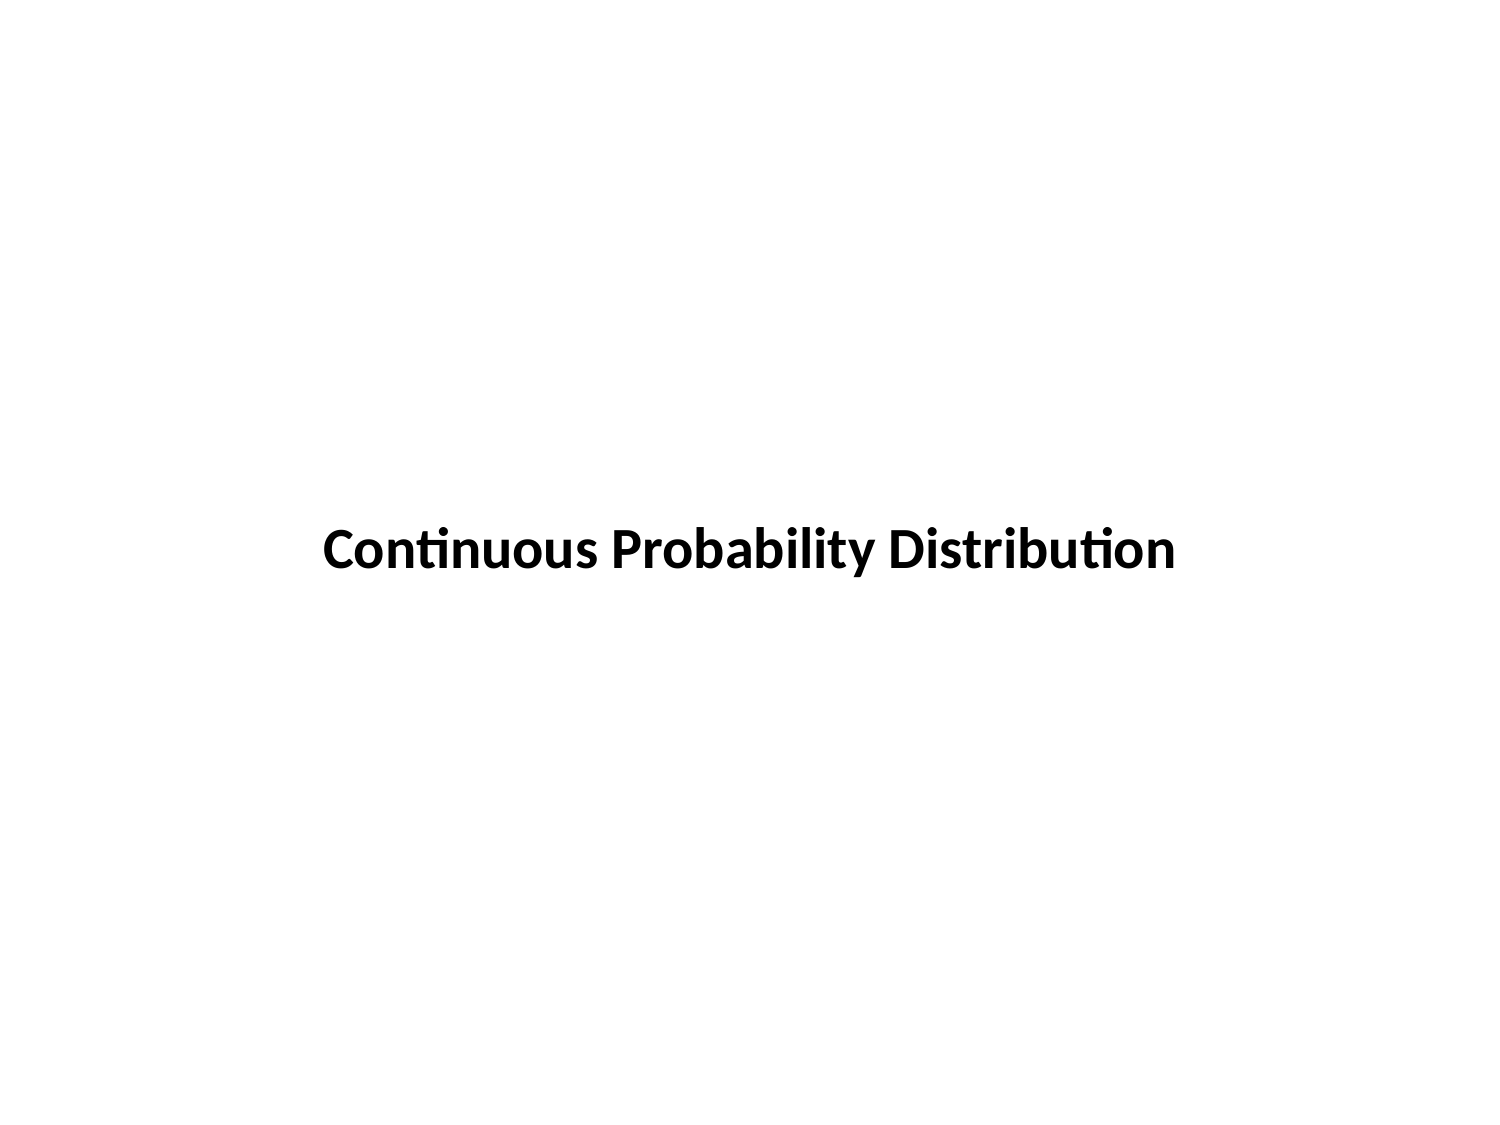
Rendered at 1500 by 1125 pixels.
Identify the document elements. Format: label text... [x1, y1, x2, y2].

list Continuous Probability Distribution [103, 502, 1397, 576]
